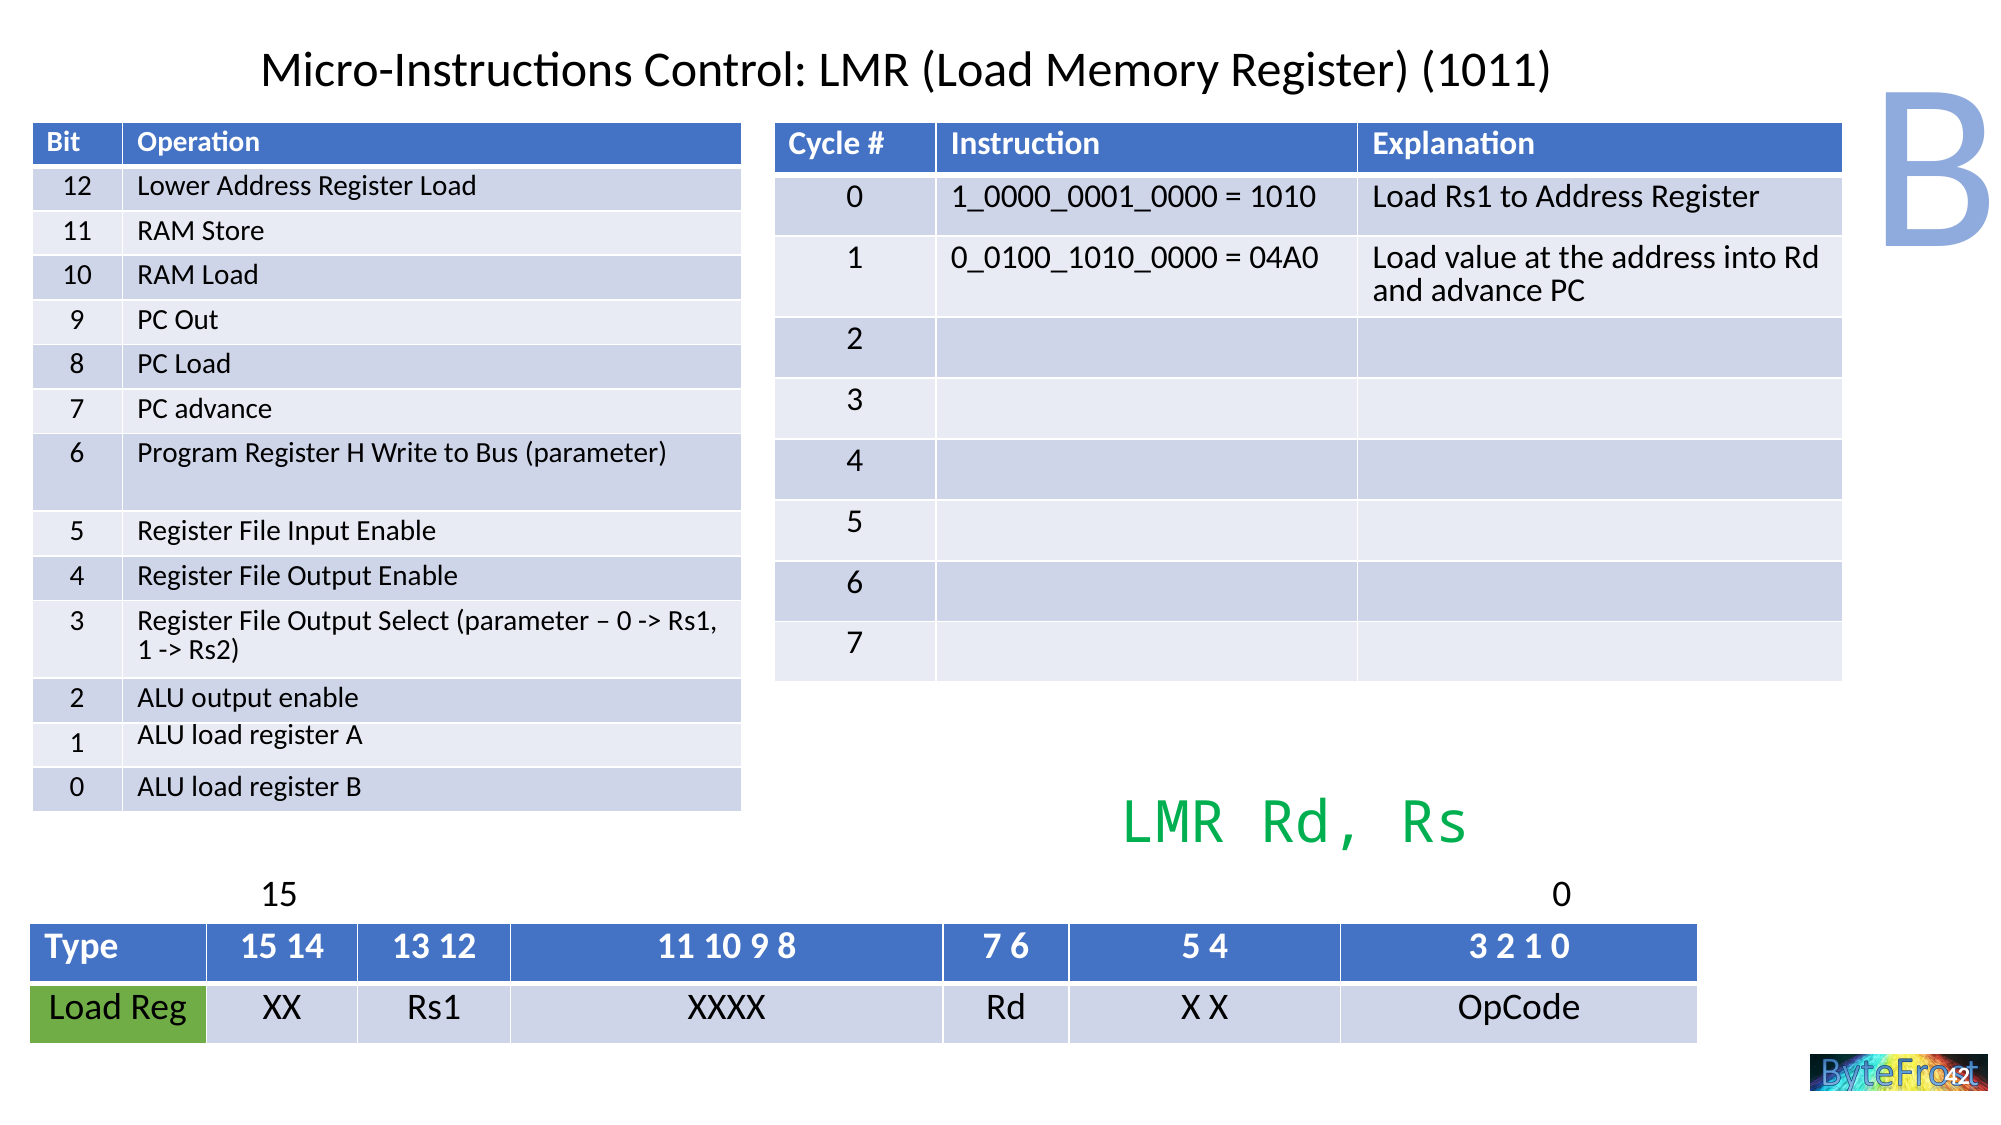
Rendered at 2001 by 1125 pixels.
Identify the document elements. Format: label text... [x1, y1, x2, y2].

table_cell Lower Address Register Load [123, 169, 741, 210]
table_cell 5 [775, 501, 935, 560]
table_cell 8 [33, 345, 122, 388]
table_cell Register File Input Enable [123, 512, 741, 555]
table_cell [937, 440, 1357, 499]
table_cell PC Load [123, 345, 741, 388]
table_cell 1 [33, 724, 122, 766]
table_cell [1341, 986, 1697, 1043]
table_cell 2 [775, 318, 935, 377]
table_cell 1 [775, 237, 935, 316]
table_cell 12 [33, 169, 122, 210]
table_cell [937, 562, 1357, 621]
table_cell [1358, 622, 1842, 681]
table_cell PC Out [123, 301, 741, 344]
table_cell 1_0000_0001_0000 = 1010 [937, 178, 1357, 235]
table_cell [1358, 379, 1842, 438]
table_cell 3 [775, 379, 935, 438]
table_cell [937, 622, 1357, 681]
table_cell ALU output enable [123, 679, 741, 722]
table_cell Program Register H Write to Bus (parameter) [123, 434, 741, 510]
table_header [944, 924, 1068, 981]
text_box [1855, 0, 2000, 303]
table_cell RAM Load [123, 256, 741, 299]
table_cell 7 [33, 390, 122, 433]
table_header Explanation [1358, 123, 1842, 172]
table_cell Load Rs1 to Address Register [1358, 178, 1842, 235]
table_cell [1358, 318, 1842, 377]
table_cell ALU load register B [123, 768, 741, 811]
table_cell 4 [33, 557, 122, 600]
subtitle Micro-Instructions Control: LMR (Load Memory Register) (1011) [156, 35, 1657, 104]
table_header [1070, 924, 1340, 981]
table_cell 11 [33, 212, 122, 254]
picture [1810, 1054, 1988, 1091]
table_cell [358, 986, 510, 1043]
table_cell [937, 501, 1357, 560]
table_cell [937, 379, 1357, 438]
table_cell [30, 986, 206, 1043]
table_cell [1070, 986, 1340, 1043]
table_cell 3 [33, 601, 122, 677]
table_cell Register File Output Enable [123, 557, 741, 600]
table_header Cycle # [775, 123, 935, 172]
table_cell 2 [33, 679, 122, 722]
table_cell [944, 986, 1068, 1043]
table_header Bit [33, 123, 122, 164]
table_cell RAM Store [123, 212, 741, 254]
table_cell Load value at the address into Rd and advance PC [1358, 237, 1842, 316]
table_header Instruction [937, 123, 1357, 172]
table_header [358, 924, 510, 981]
table_cell 4 [775, 440, 935, 499]
table_cell 5 [33, 512, 122, 555]
table_cell 0 [775, 178, 935, 235]
table_cell 6 [33, 434, 122, 510]
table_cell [1358, 562, 1842, 621]
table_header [1341, 924, 1697, 981]
table_cell 0 [33, 768, 122, 811]
table_cell Register File Output Select (parameter – 0 -> Rs1, 1 -> Rs2) [123, 601, 741, 677]
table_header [30, 924, 206, 981]
table_cell 6 [775, 562, 935, 621]
table_cell 10 [33, 256, 122, 299]
table_cell [1358, 501, 1842, 560]
table_cell [937, 318, 1357, 377]
table_cell [1358, 440, 1842, 499]
table_cell 9 [33, 301, 122, 344]
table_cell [775, 622, 935, 681]
table_header Operation [123, 123, 741, 164]
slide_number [1535, 1044, 1986, 1105]
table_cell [511, 986, 942, 1043]
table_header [207, 924, 357, 981]
table_cell ALU load register A [123, 724, 741, 766]
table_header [511, 924, 942, 981]
table_cell PC advance [123, 390, 741, 433]
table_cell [207, 986, 357, 1043]
table_cell 0_0100_1010_0000 = 04A0 [937, 237, 1357, 316]
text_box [245, 776, 1590, 921]
